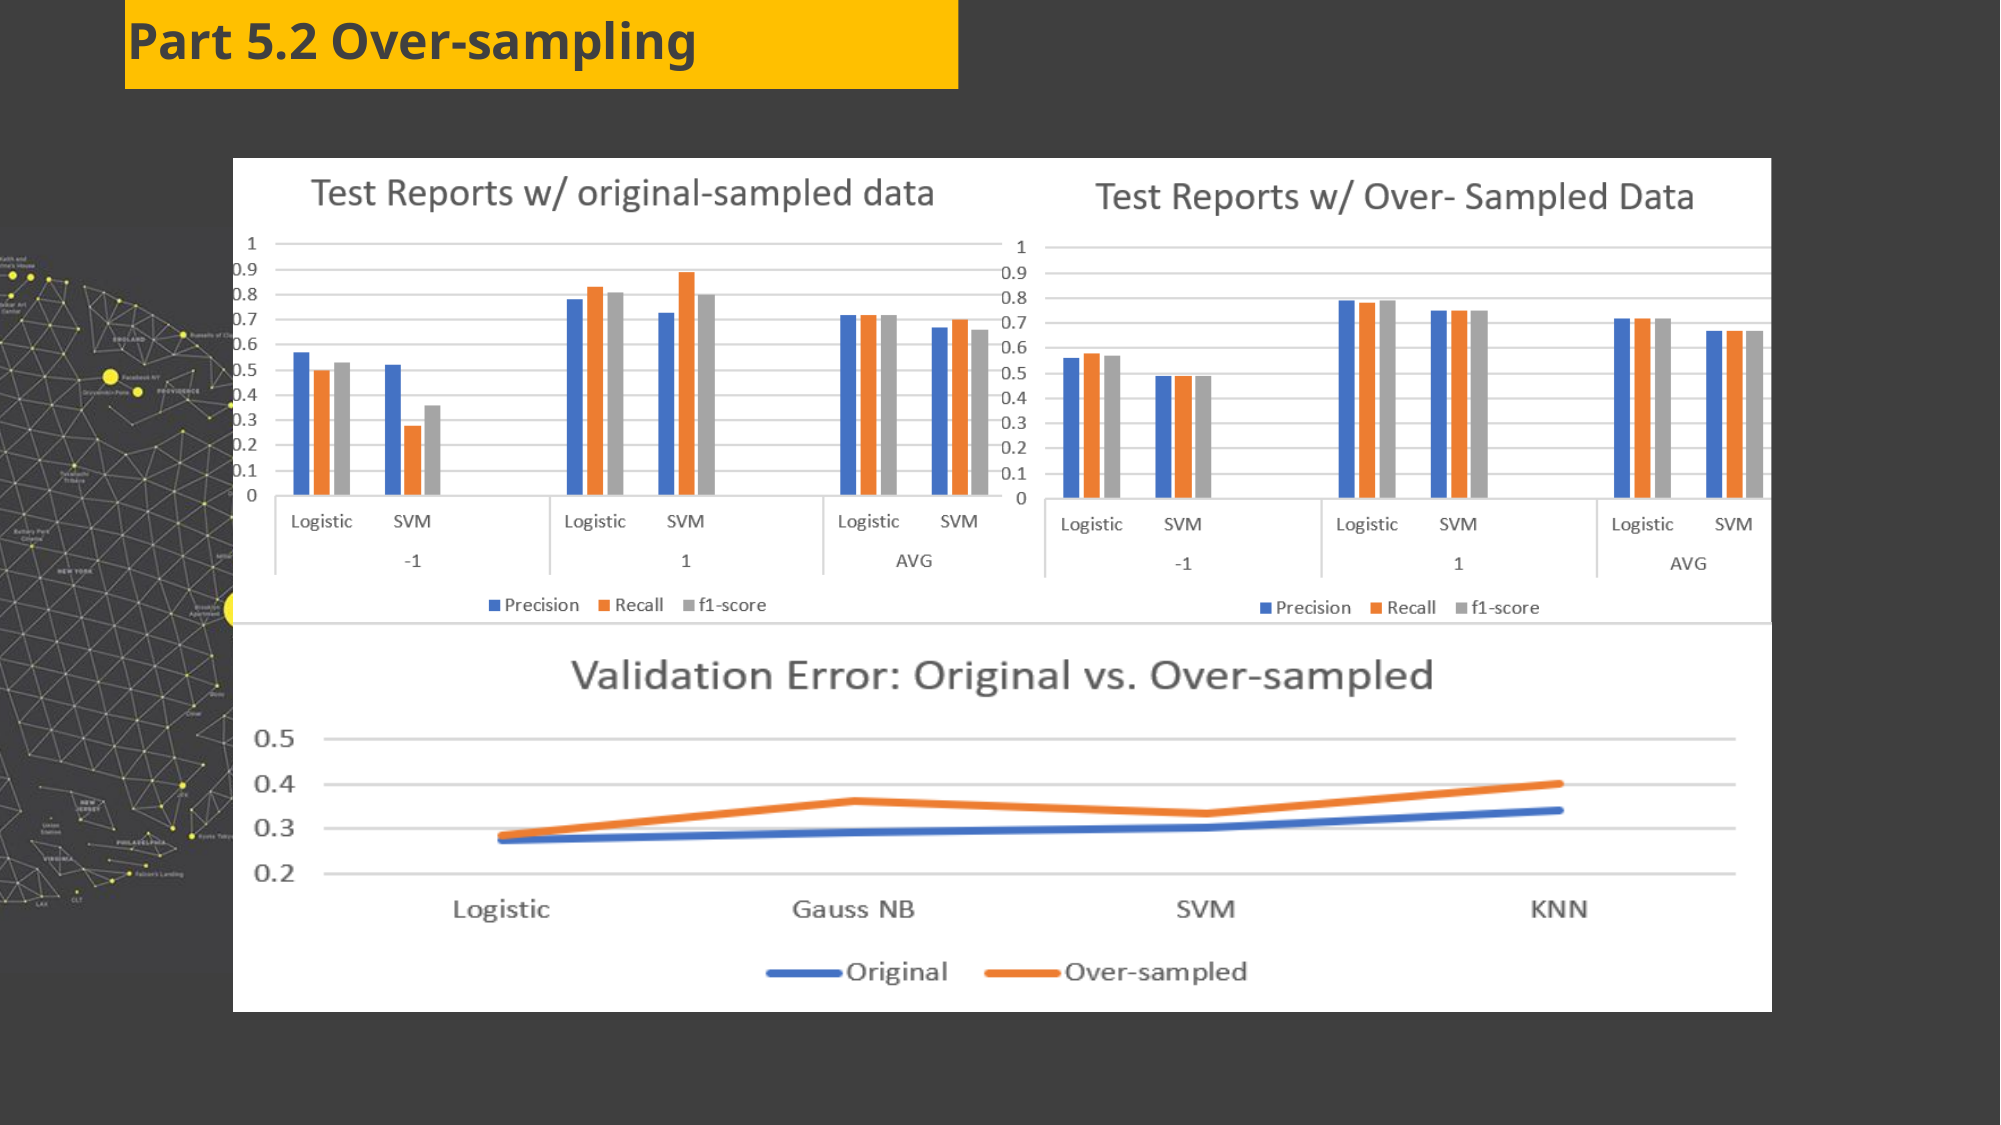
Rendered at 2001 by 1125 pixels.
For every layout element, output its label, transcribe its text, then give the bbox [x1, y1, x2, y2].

list Part 5.2 Over-sampling [112, 8, 976, 98]
picture [0, 158, 1772, 1013]
